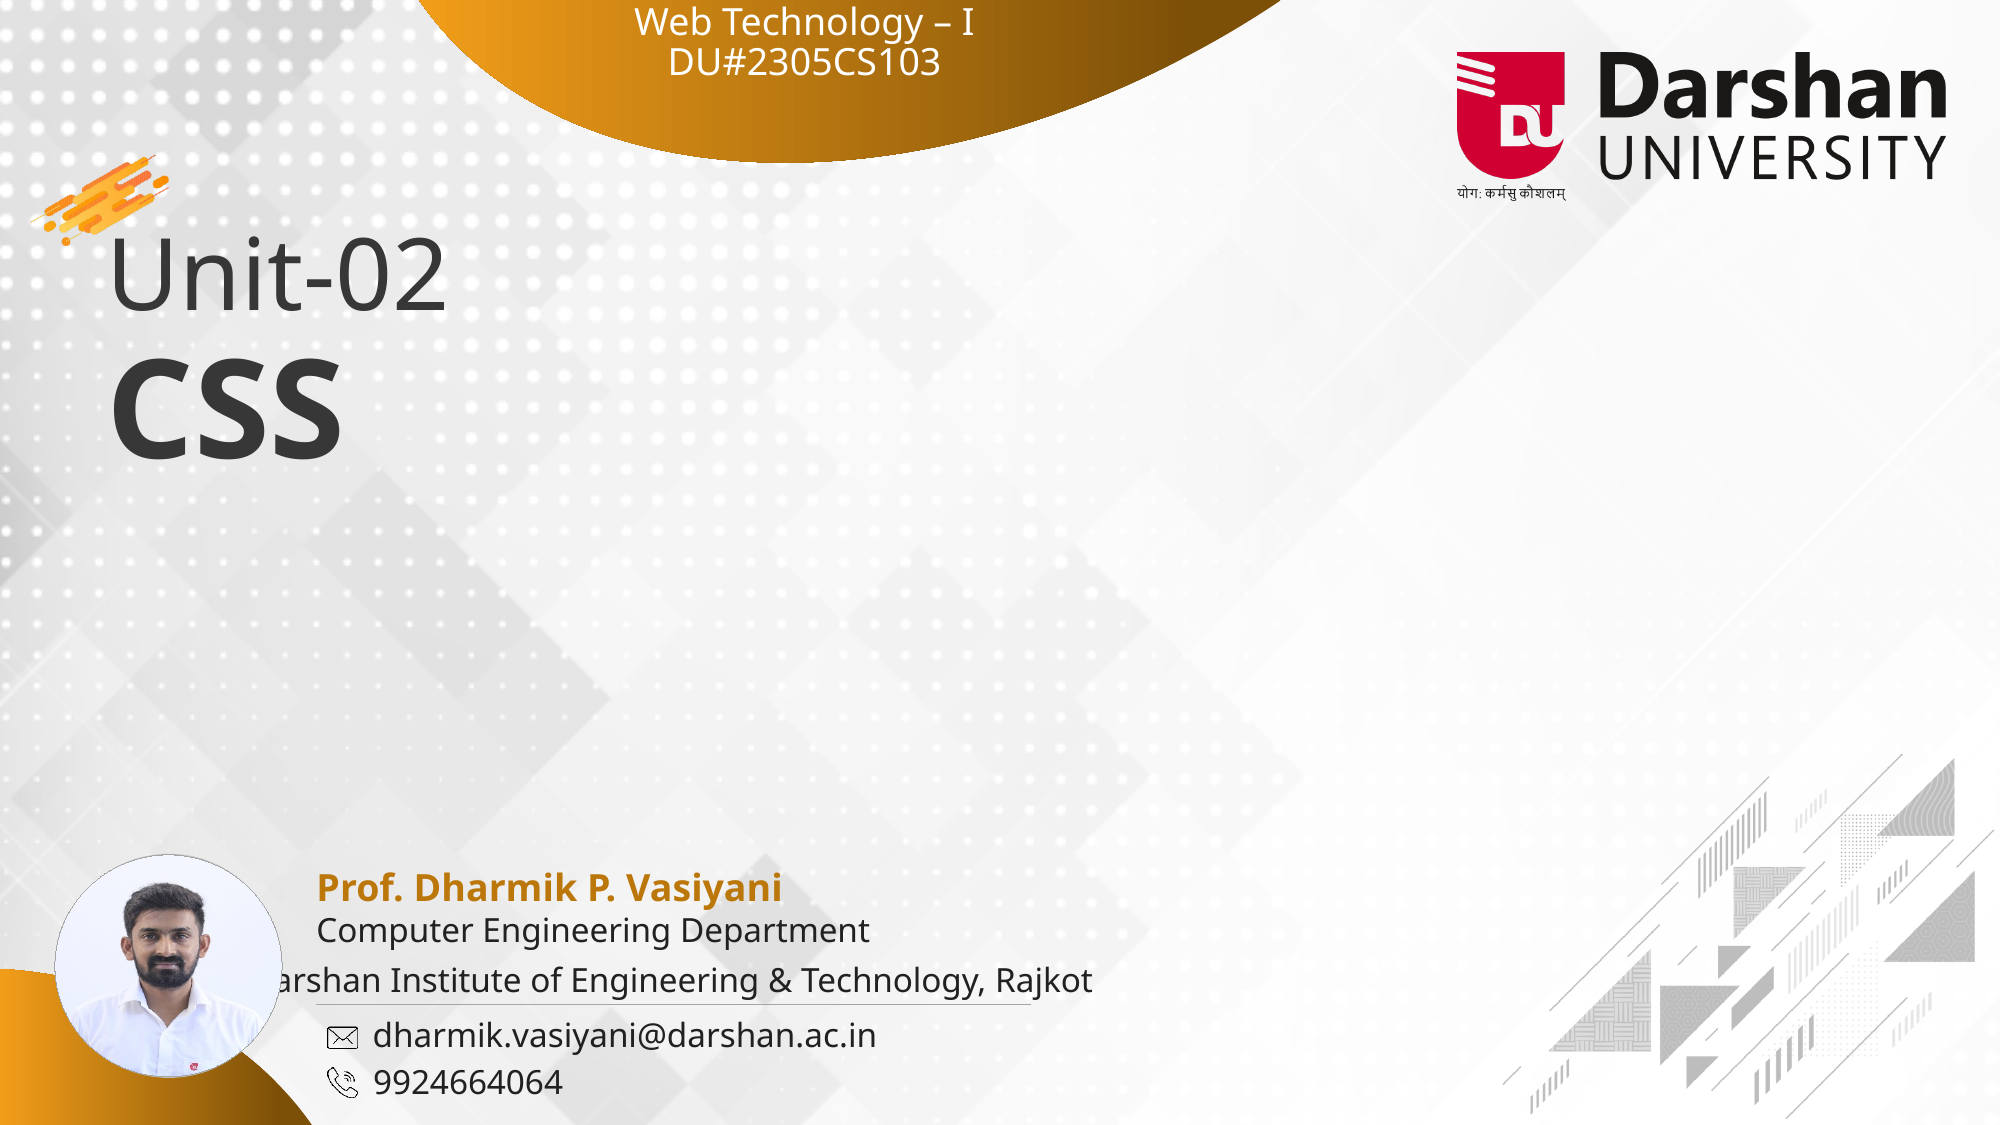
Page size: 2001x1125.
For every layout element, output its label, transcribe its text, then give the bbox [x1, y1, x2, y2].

picture [327, 1067, 358, 1098]
picture [1457, 52, 1946, 201]
list 9924664064 [358, 1059, 972, 1108]
picture [10, 137, 189, 265]
list Prof. Dharmik P. Vasiyani [301, 865, 1217, 913]
list Web Technology – I DU#2305CS103 [423, 3, 1186, 124]
title Unit-02 CSS [91, 184, 1246, 608]
list dharmik.vasiyani@darshan.ac.in [357, 1013, 971, 1061]
picture [327, 1022, 357, 1053]
picture [54, 854, 283, 1077]
list Computer Engineering Department [301, 913, 915, 956]
